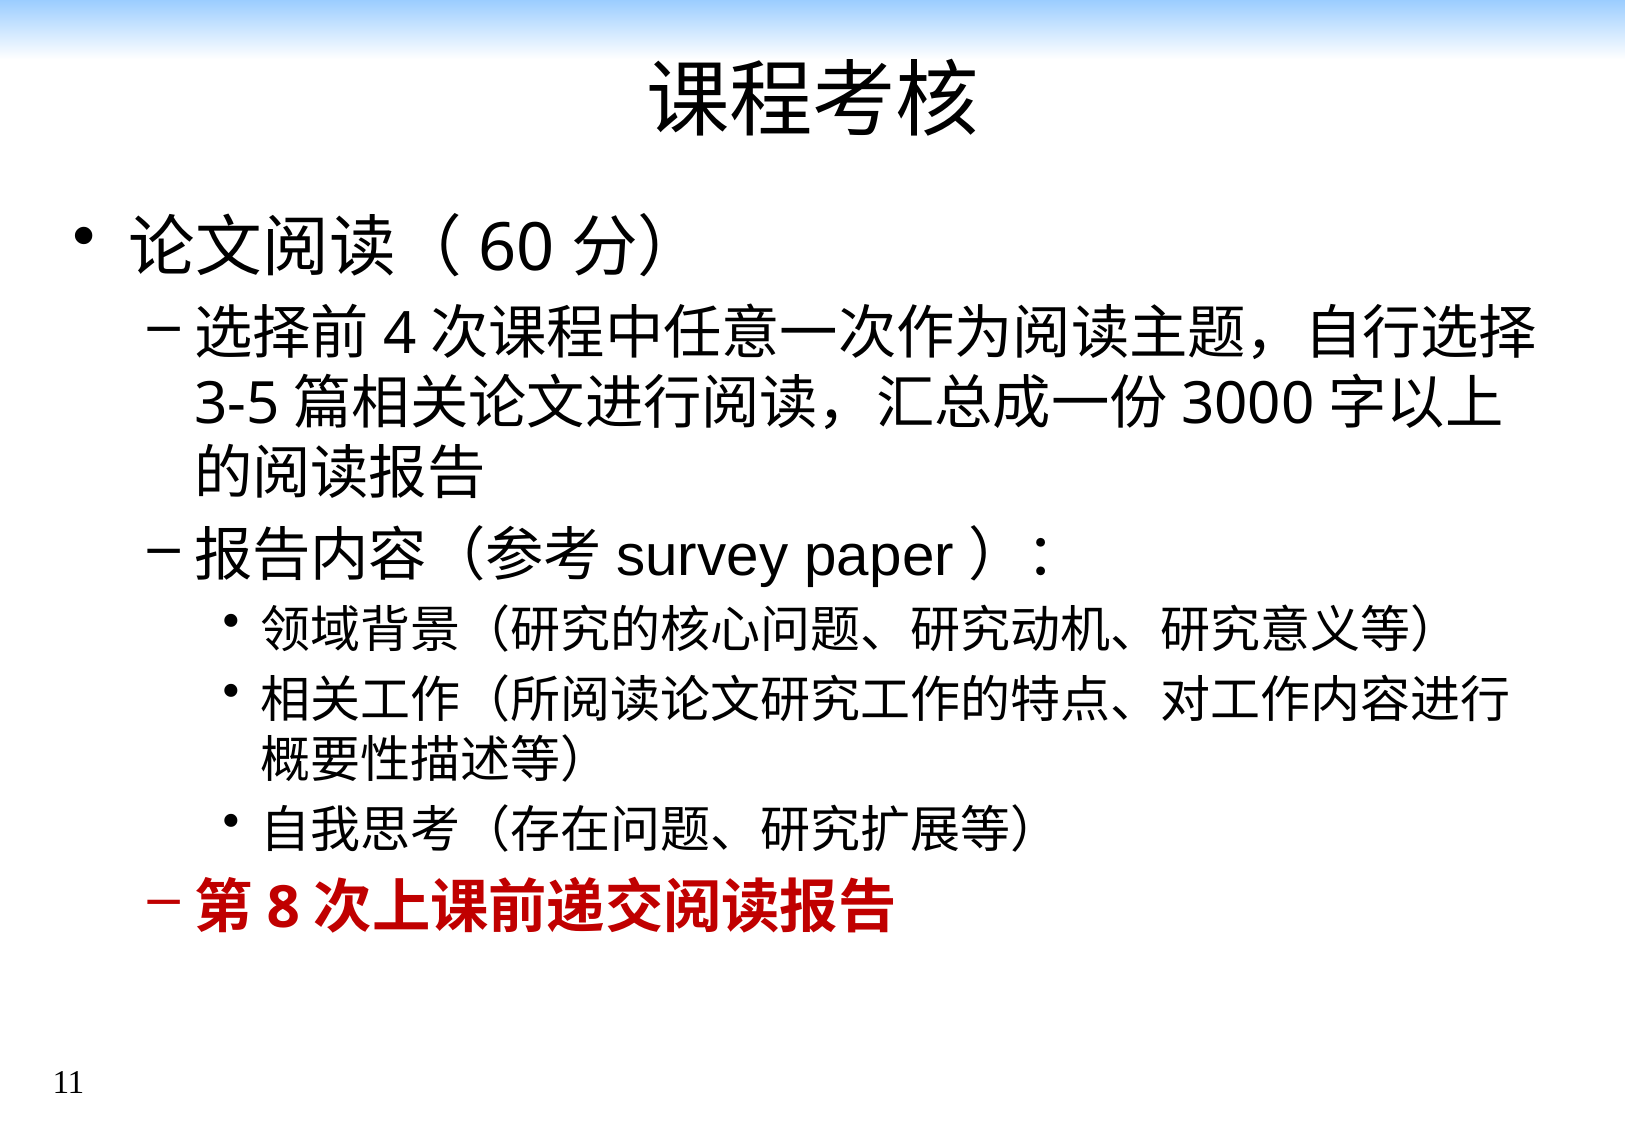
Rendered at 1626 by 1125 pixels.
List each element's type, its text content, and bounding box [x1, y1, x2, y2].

title 课程考核 [44, 30, 1581, 162]
list 论文阅读（60分） 选择前4次课程中任意一次作为阅读主题，自行选择3-5篇相关论文进行阅读，汇总成一份3000字以上的阅读报告 报告内容（参考survey paper）： 领域背景（研究的核心问题、研究动机、研究意义等） 相关工作（所阅读论文研究工作的特点、对工作内容进行概要性描述等） 自我思考（存在问题、研究扩展等） 第8次上课前递交阅读报告 [57, 196, 1558, 1006]
